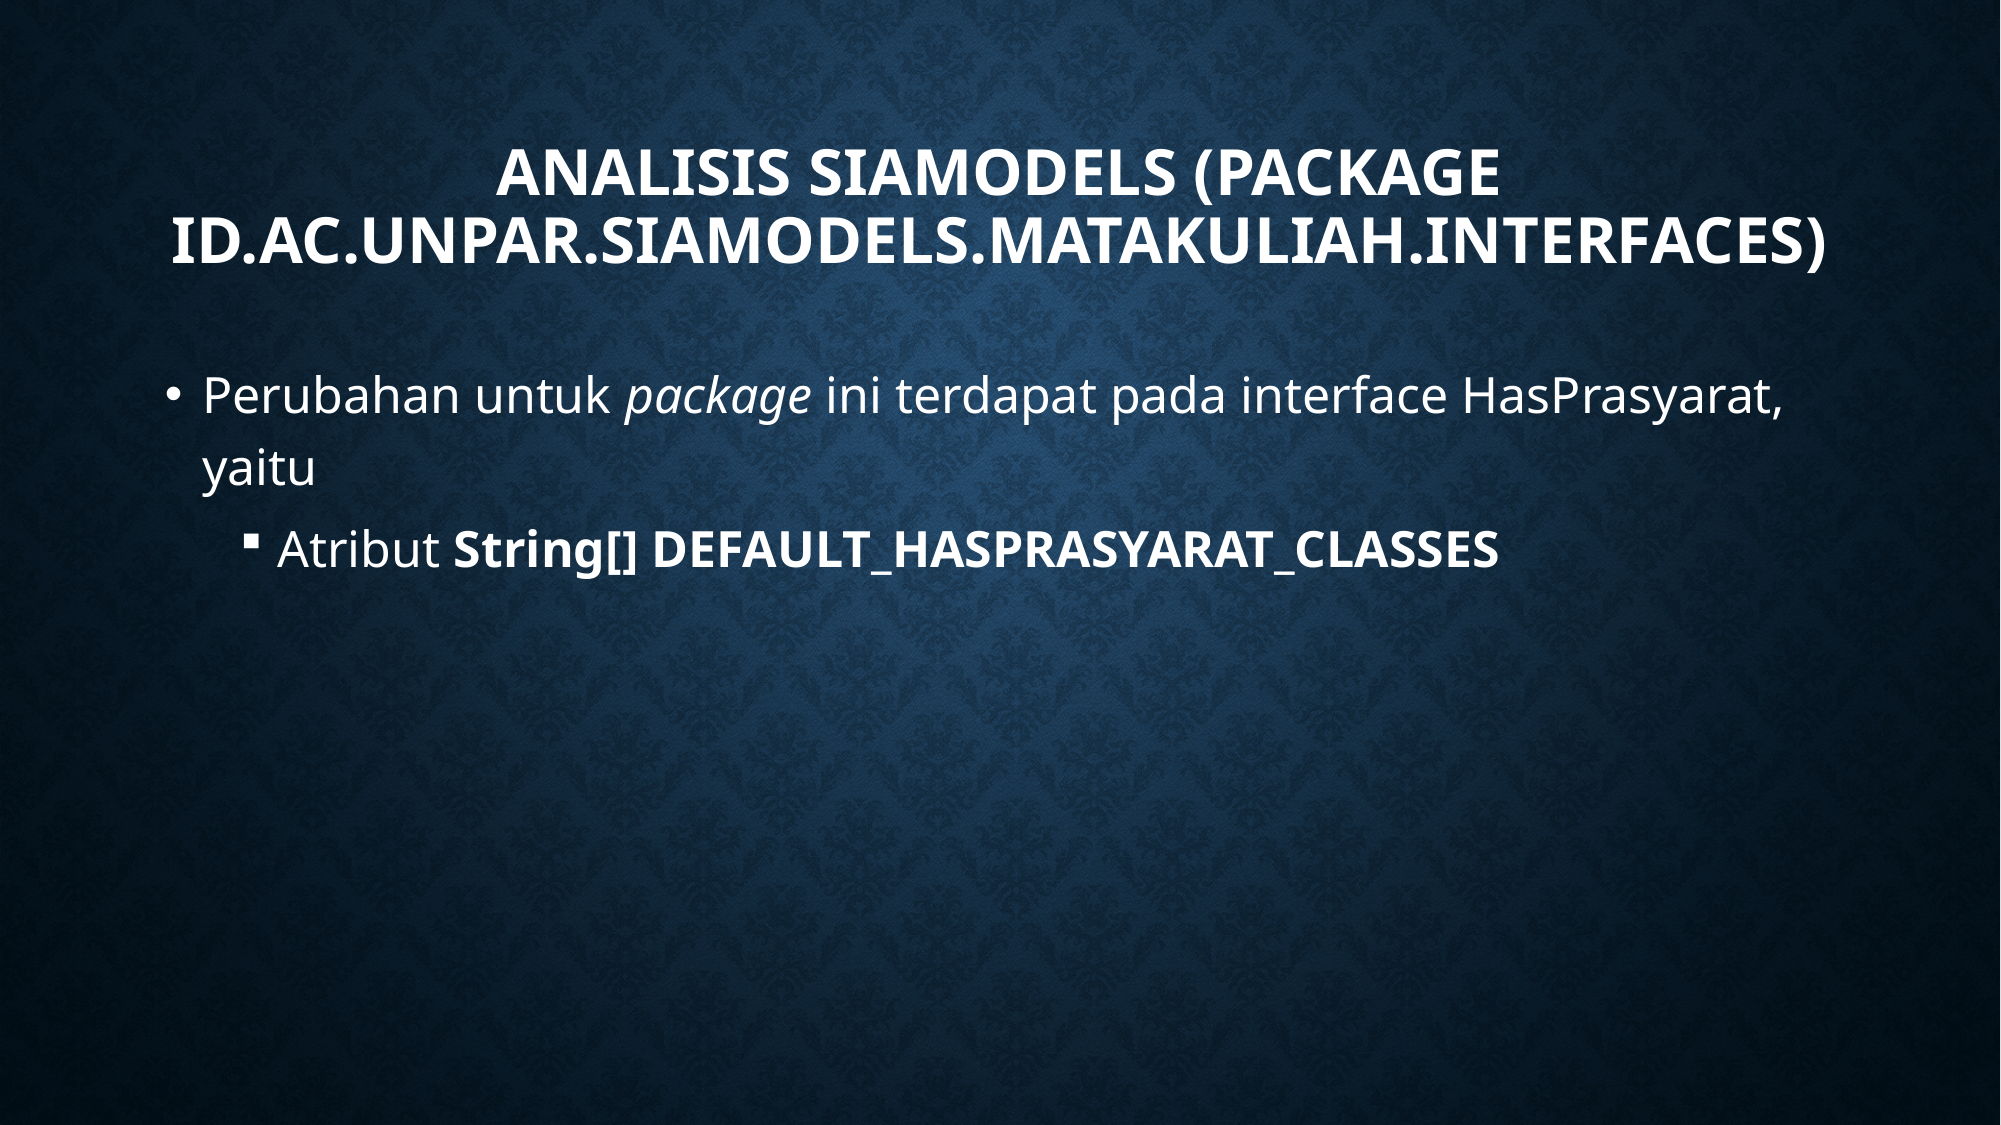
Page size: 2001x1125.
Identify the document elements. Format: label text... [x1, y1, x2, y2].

list Perubahan untuk package ini terdapat pada interface HasPrasyarat, yaitu Atribut String[] DEFAULT_HASPRASYARAT_CLASSES [149, 343, 1849, 950]
title Analisis SIAModels (Package id.ac.unpar.siamodels.matakuliah.interfaces) [149, 99, 1849, 318]
